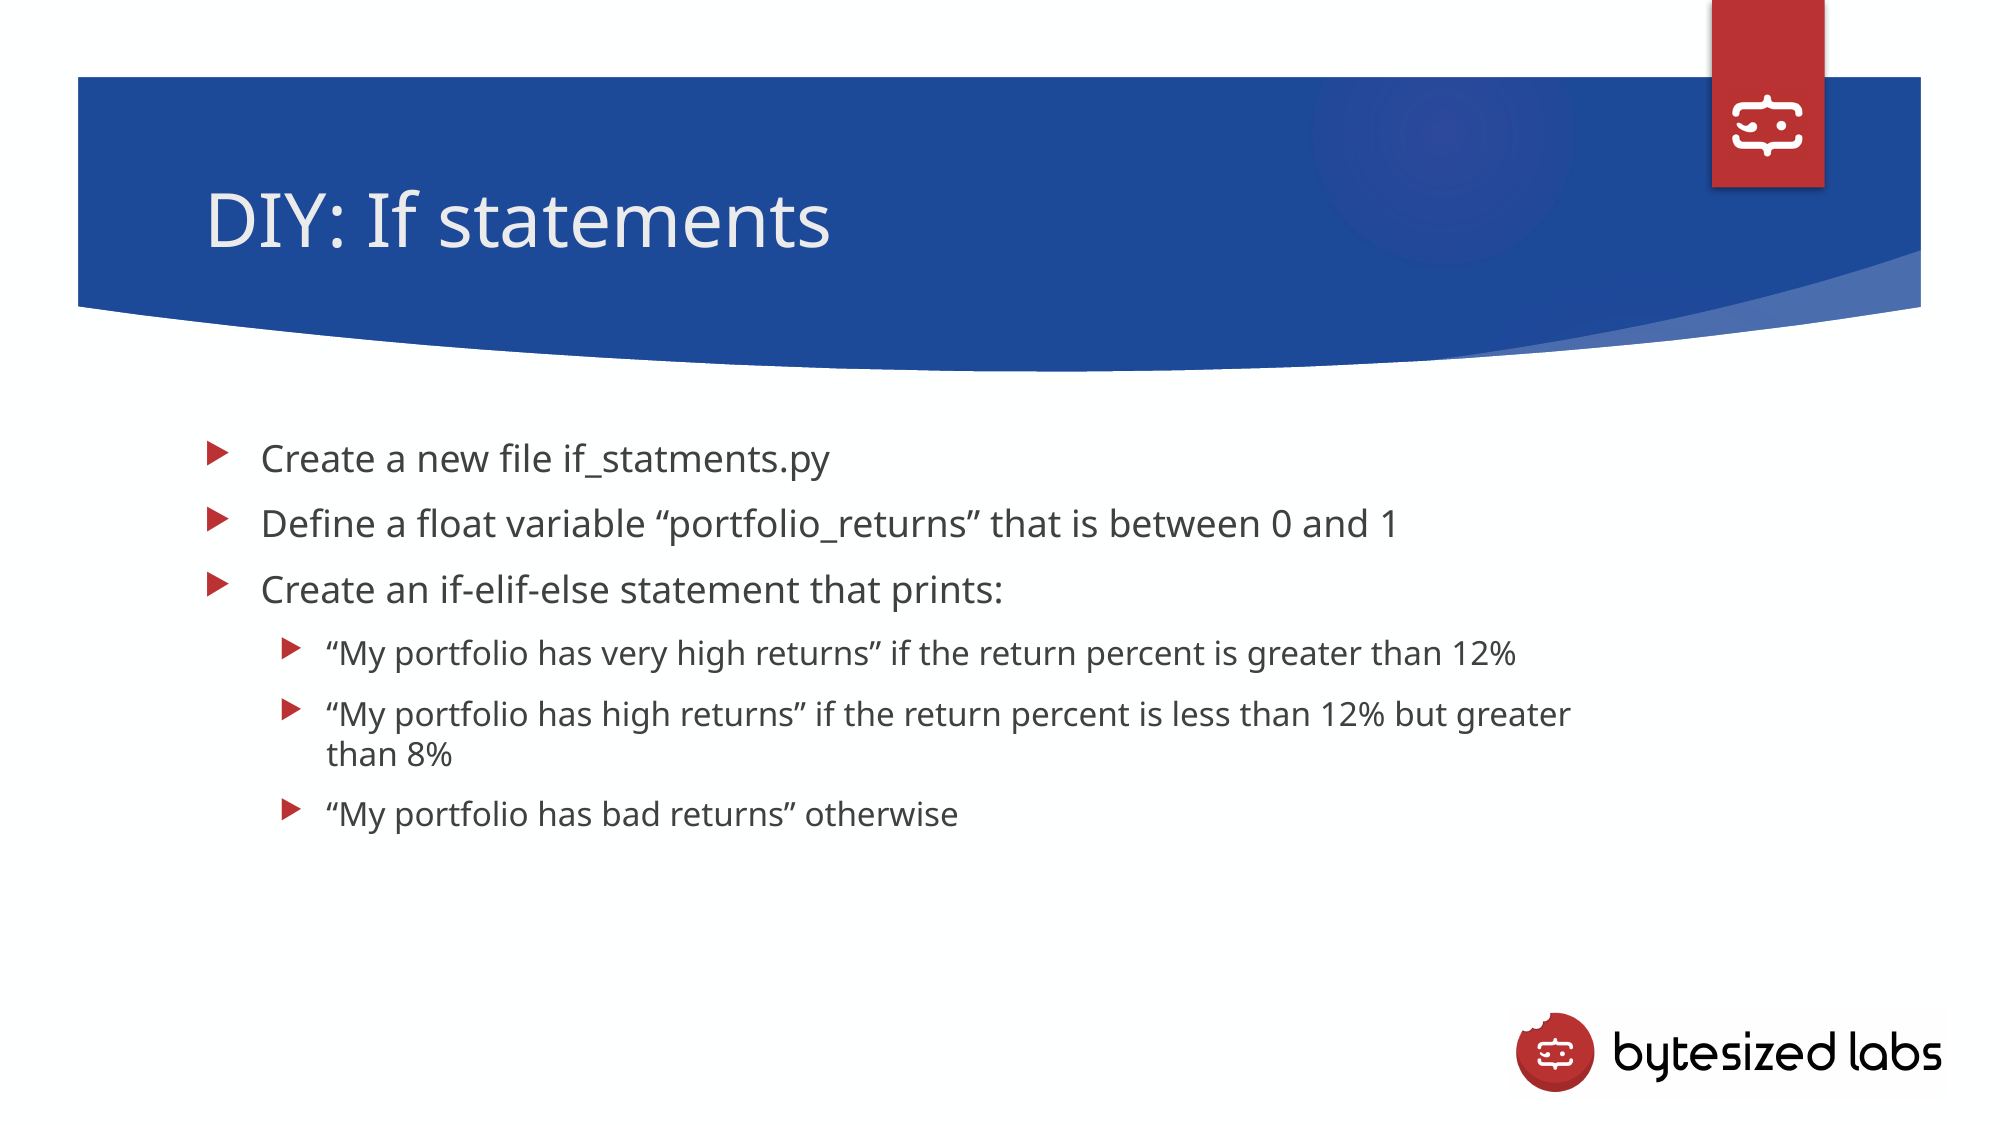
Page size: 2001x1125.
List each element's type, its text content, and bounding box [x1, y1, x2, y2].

title DIY: If statements [189, 159, 1627, 276]
list Create a new file if_statments.py Define a float variable “portfolio_returns” that is between 0 and 1 Create an if-elif-else statement that prints: “My portfolio has very high returns” if the return percent is greater than 12% “My portfolio has high returns” if the return percent is less than 12% but greater than 8% “My portfolio has bad returns” otherwise [189, 427, 1638, 988]
picture [1727, 92, 1807, 160]
picture [1509, 1007, 1947, 1099]
